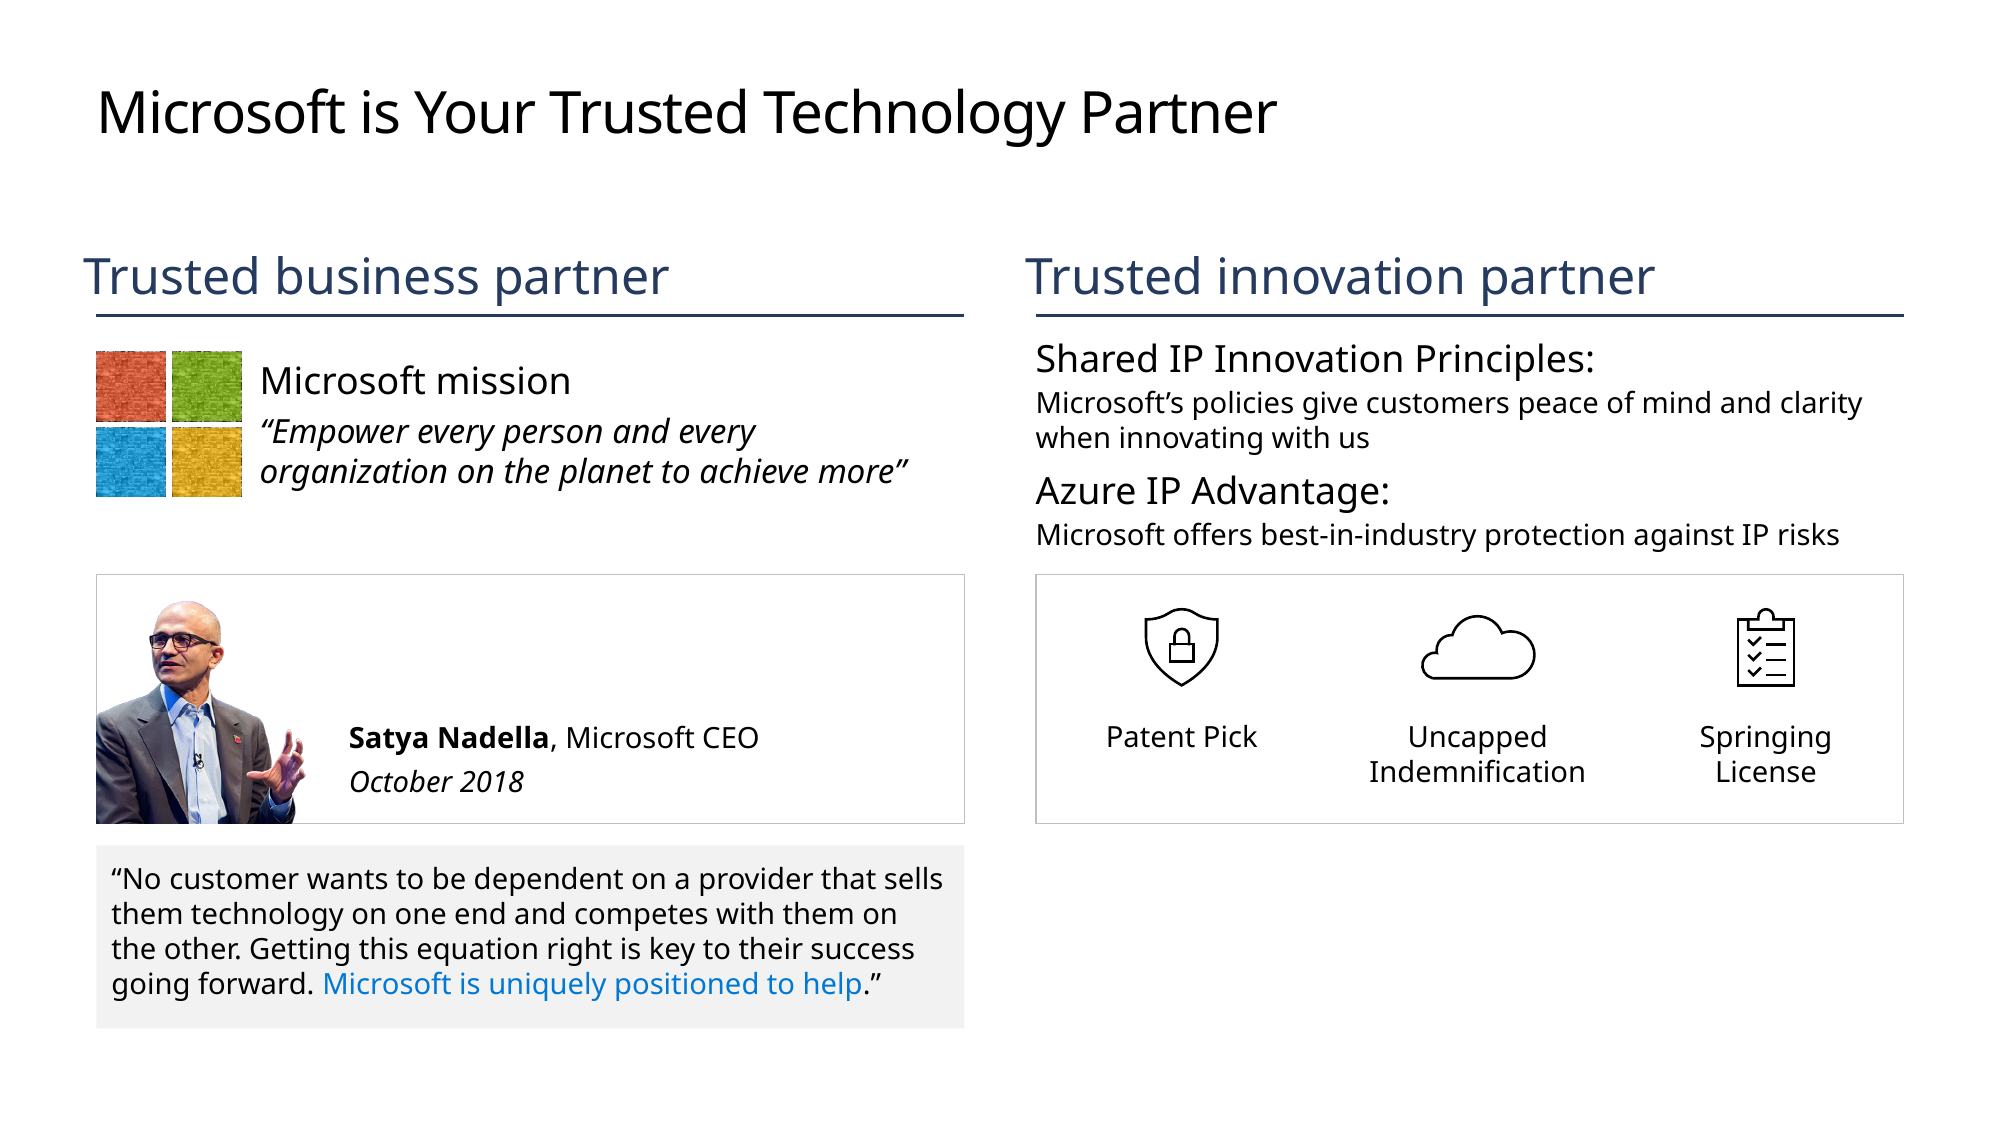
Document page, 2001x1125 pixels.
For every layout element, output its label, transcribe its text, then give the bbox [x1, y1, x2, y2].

picture [96, 597, 311, 824]
text_box “No customer wants to be dependent on a provider that sells them technology on one end and competes with them on the other. Getting this equation right is key to their success going forward. Microsoft is uniquely positioned to help.” [96, 844, 965, 1029]
text_box Trusted innovation partner [1025, 237, 1672, 312]
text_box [1035, 574, 1905, 824]
text_box Shared IP Innovation Principles: Microsoft’s policies give customers peace of mind and clarity when innovating with us Azure IP Advantage: Microsoft offers best-in-industry protection against IP risks [1035, 327, 1905, 574]
title Microsoft is Your Trusted Technology Partner [96, 75, 1904, 146]
text_box [96, 574, 965, 824]
text_box Satya Nadella, Microsoft CEO October 2018 [348, 708, 944, 814]
text_box Trusted business partner [83, 237, 686, 312]
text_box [259, 349, 965, 500]
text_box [96, 351, 242, 498]
